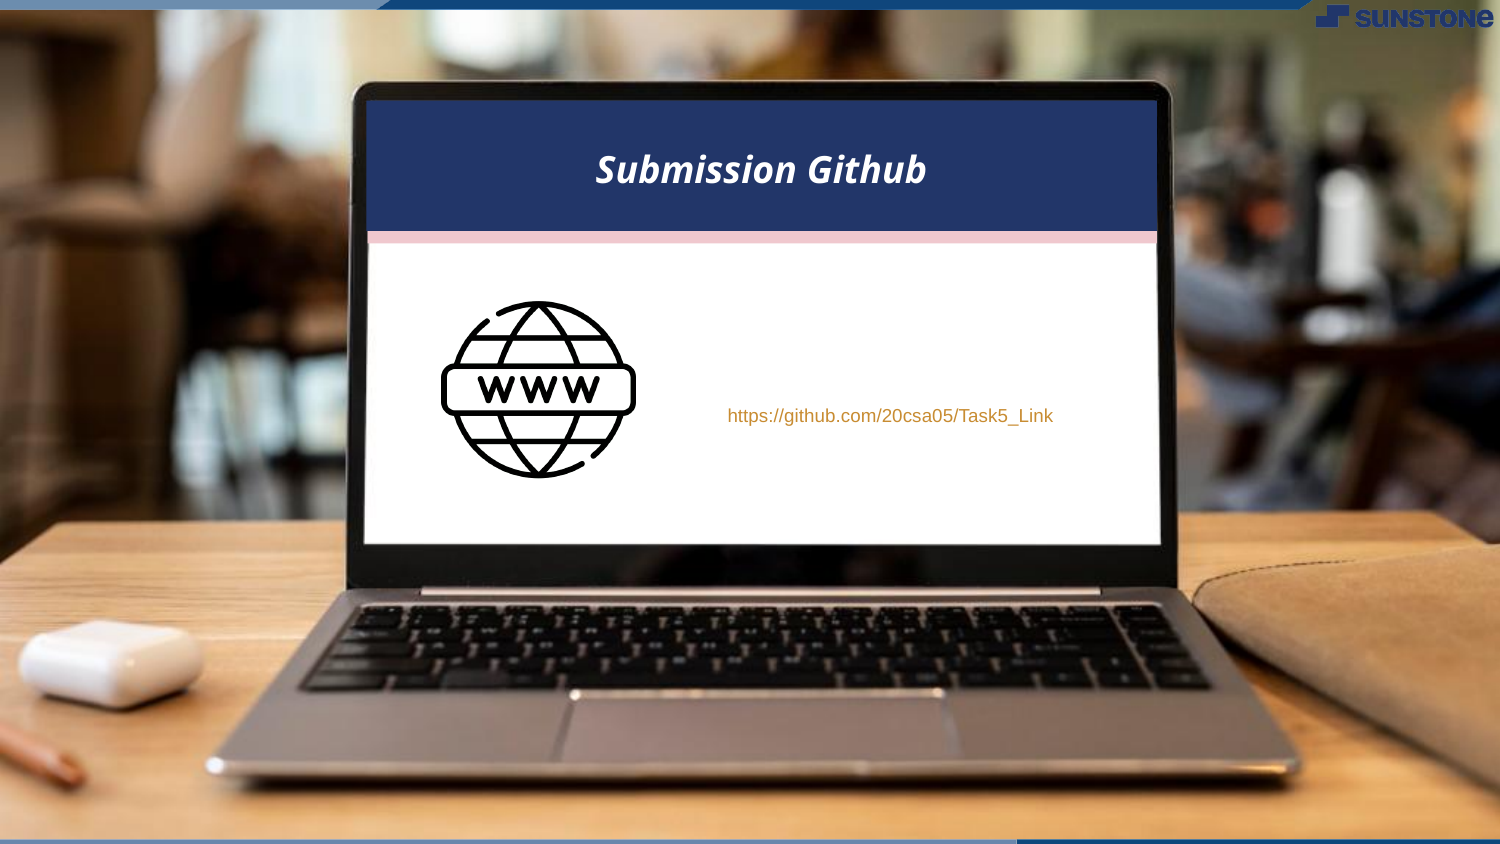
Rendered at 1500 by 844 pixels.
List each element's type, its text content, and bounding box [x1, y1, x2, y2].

list https://github.com/20csa05/Task5_Link [621, 169, 1160, 660]
picture [0, 0, 1500, 844]
list Submission Github [432, 131, 1091, 206]
